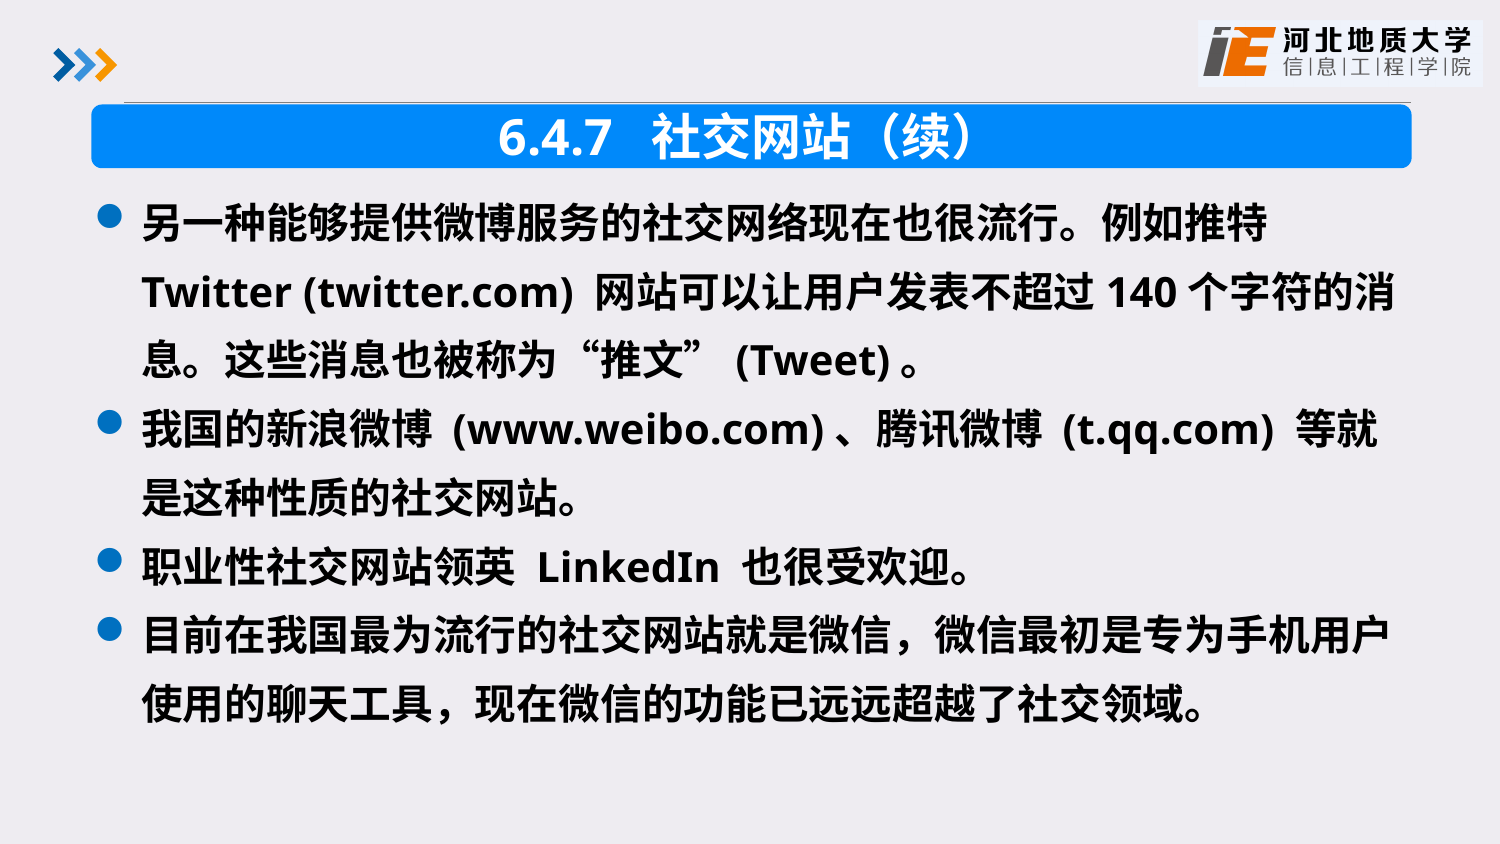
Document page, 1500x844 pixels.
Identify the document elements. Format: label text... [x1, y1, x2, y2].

picture [1198, 20, 1483, 87]
text_box 另一种能够提供微博服务的社交网络现在也很流行。例如推特 Twitter (twitter.com) 网站可以让用户发表不超过140个字符的消息。这些消息也被称为“推文”(Tweet)。 我国的新浪微博 (www.weibo.com)、腾讯微博 (t.qq.com) 等就是这种性质的社交网站。 职业性社交网站领英 LinkedIn 也很受欢迎。 目前在我国最为流行的社交网站就是微信，微信最初是专为手机用户使用的聊天工具，现在微信的功能已远远超越了社交领域。 [79, 170, 1412, 736]
text_box [91, 104, 484, 169]
text_box 6.4.7 社交网站（续） [484, 97, 1016, 170]
text_box [1016, 104, 1412, 169]
